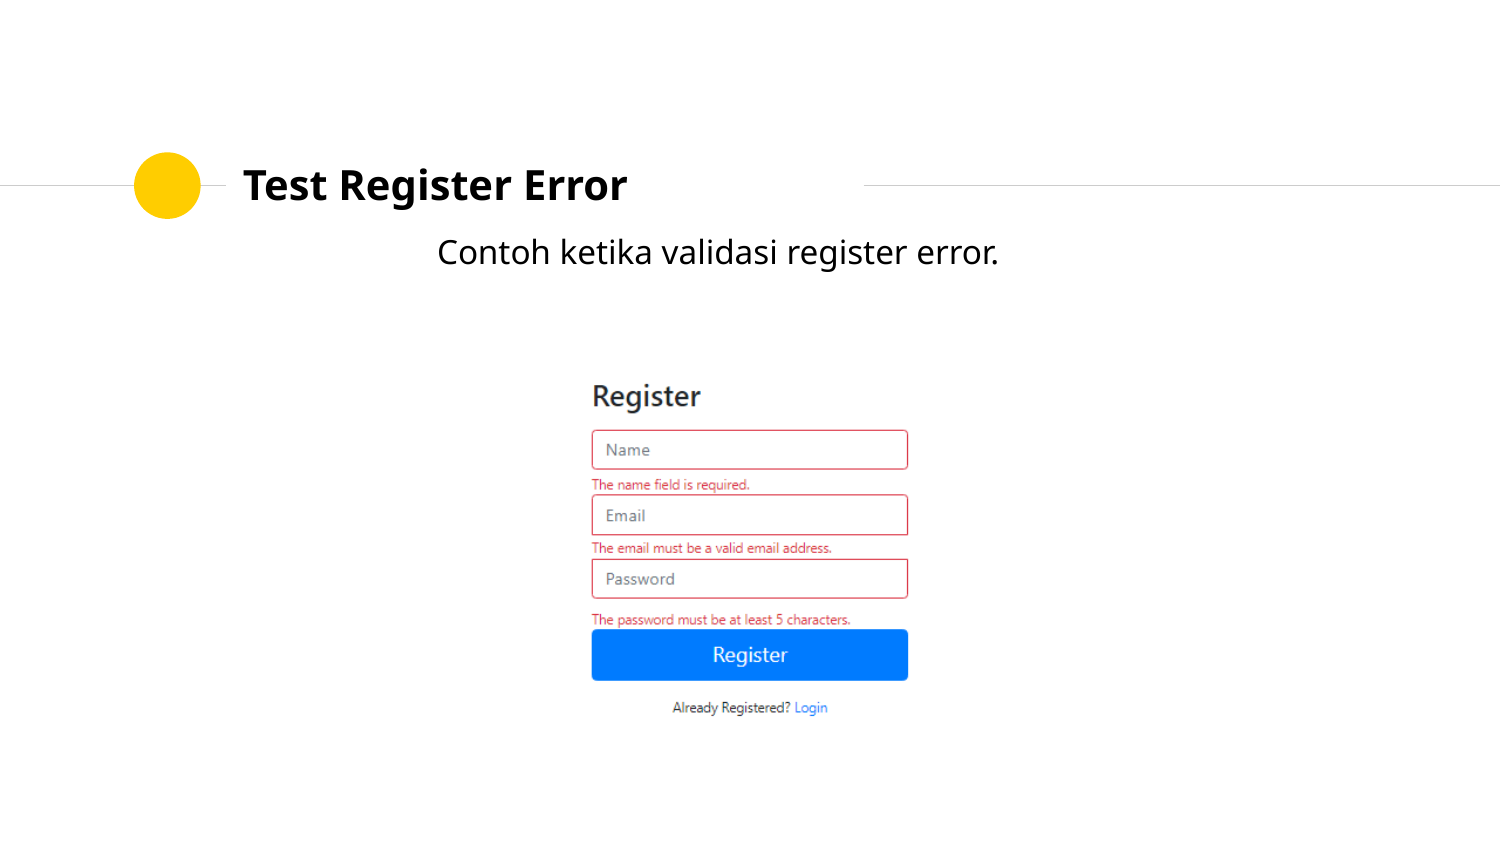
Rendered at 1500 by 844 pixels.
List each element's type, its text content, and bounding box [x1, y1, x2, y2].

list Contoh ketika validasi register error. [153, 216, 1271, 341]
title Test Register Error [228, 144, 865, 216]
picture [0, 342, 1500, 763]
